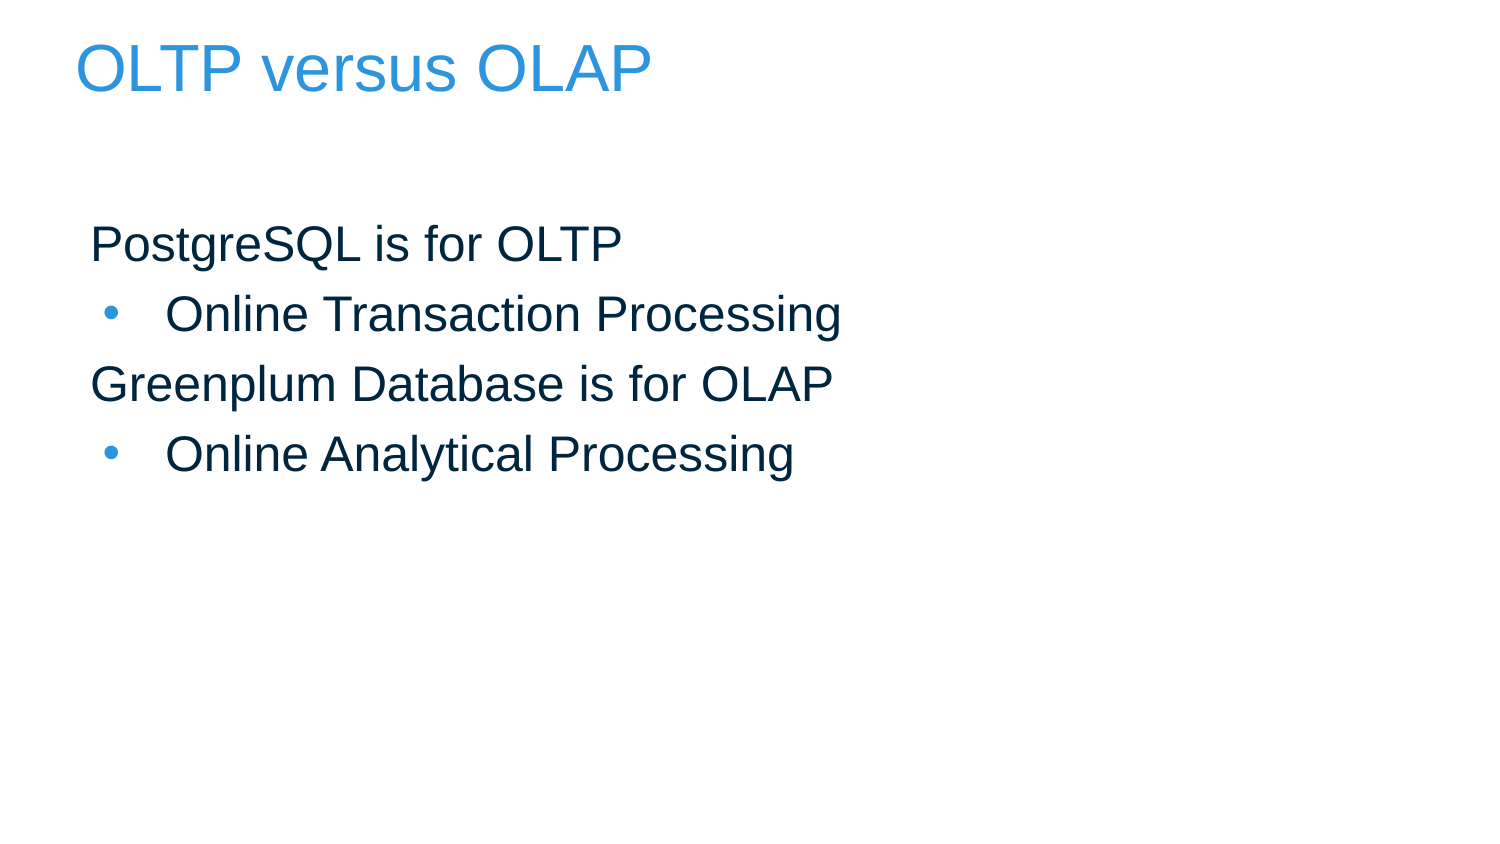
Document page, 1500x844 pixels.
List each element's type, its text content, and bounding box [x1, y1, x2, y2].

title OLTP versus OLAP [75, 33, 1425, 175]
list PostgreSQL is for OLTP Online Transaction Processing Greenplum Database is for OLAP Online Analytical Processing [75, 196, 1425, 754]
